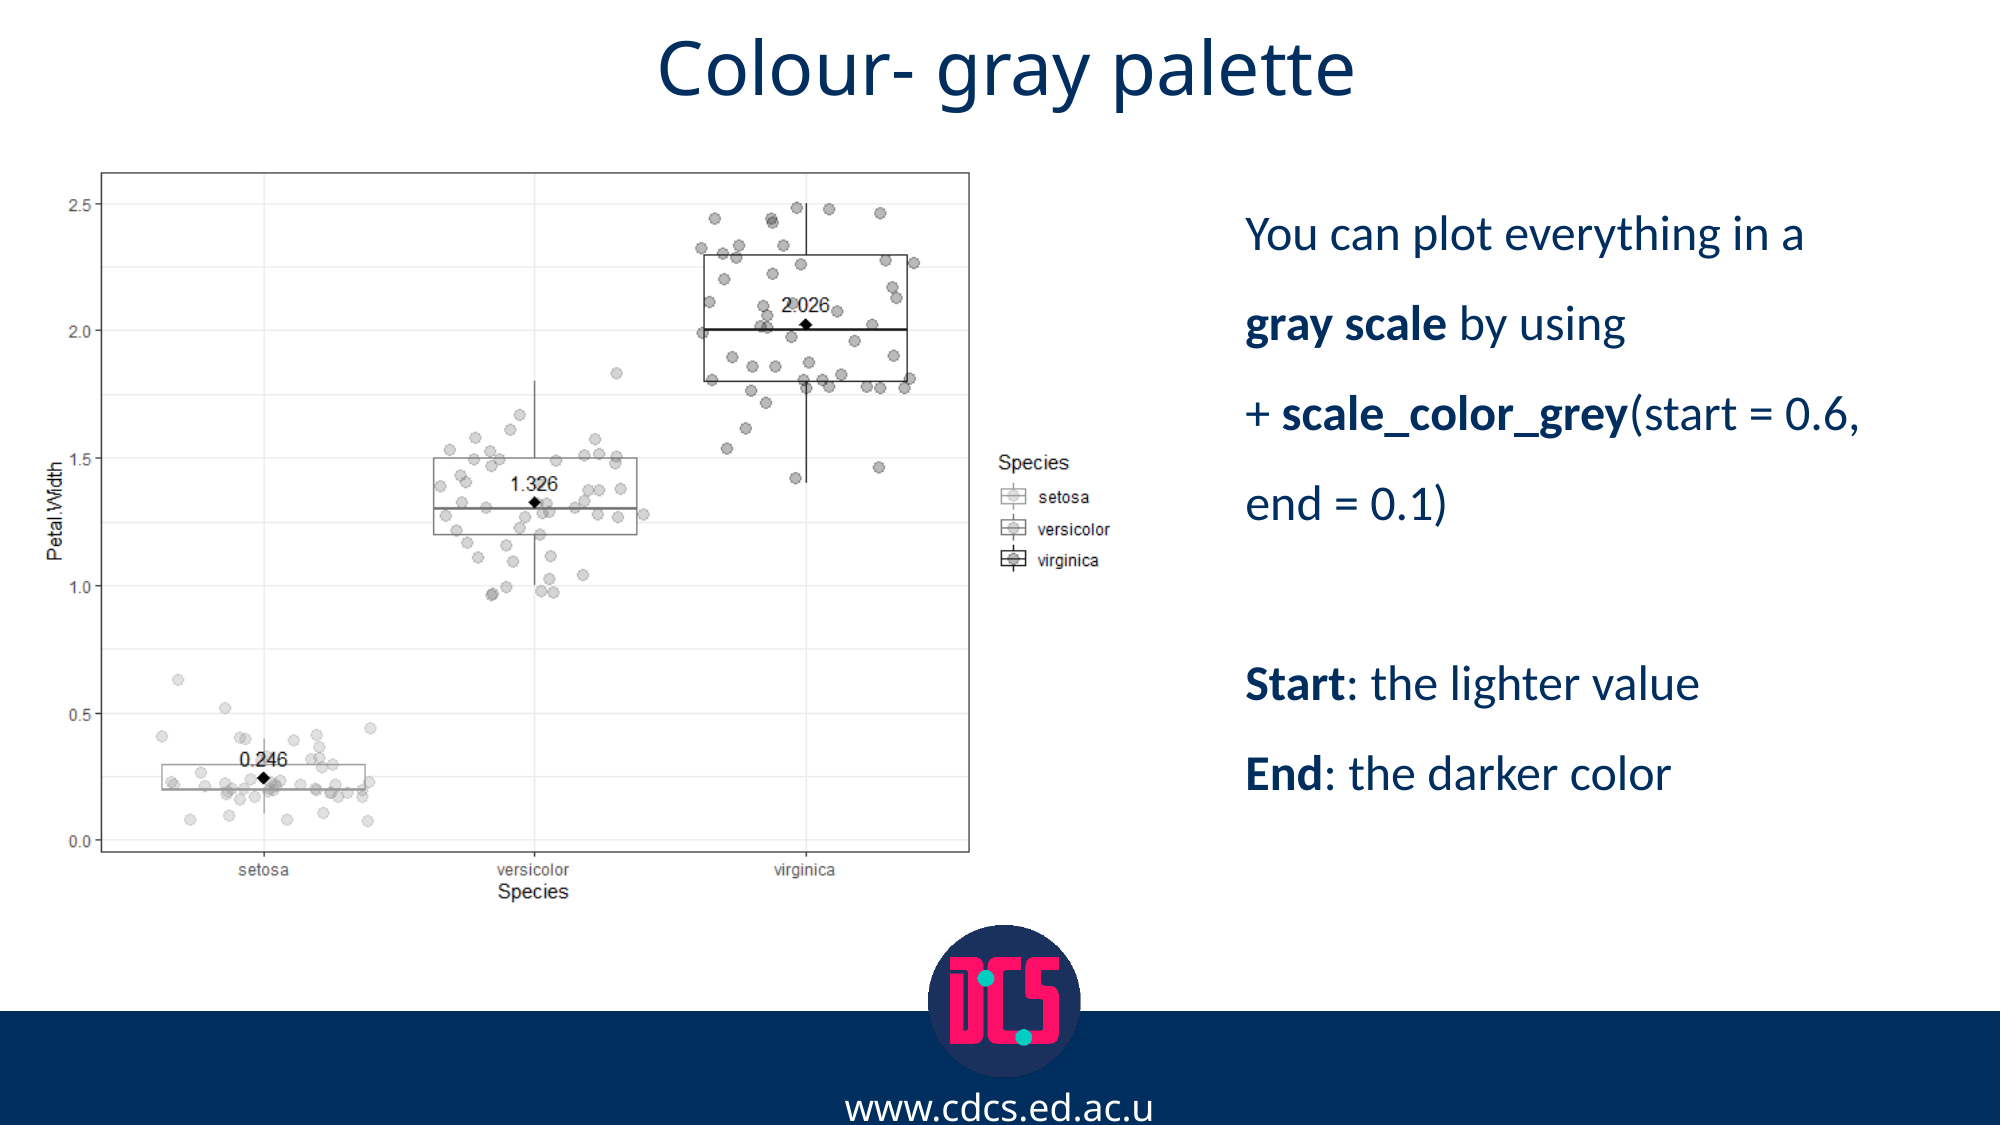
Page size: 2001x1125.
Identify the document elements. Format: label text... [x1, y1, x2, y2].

text_box [1094, 1010, 2000, 1125]
text_box You can plot everything in a gray scale by using + scale_color_grey(start = 0.6, end = 0.1) Start: the lighter value End: the darker color [1230, 163, 1910, 899]
text_box www.cdcs.ed.ac.uk [829, 1076, 1171, 1125]
text_box [0, 1010, 914, 1125]
picture [35, 163, 1130, 1091]
text_box Colour- gray palette [35, 13, 1978, 119]
